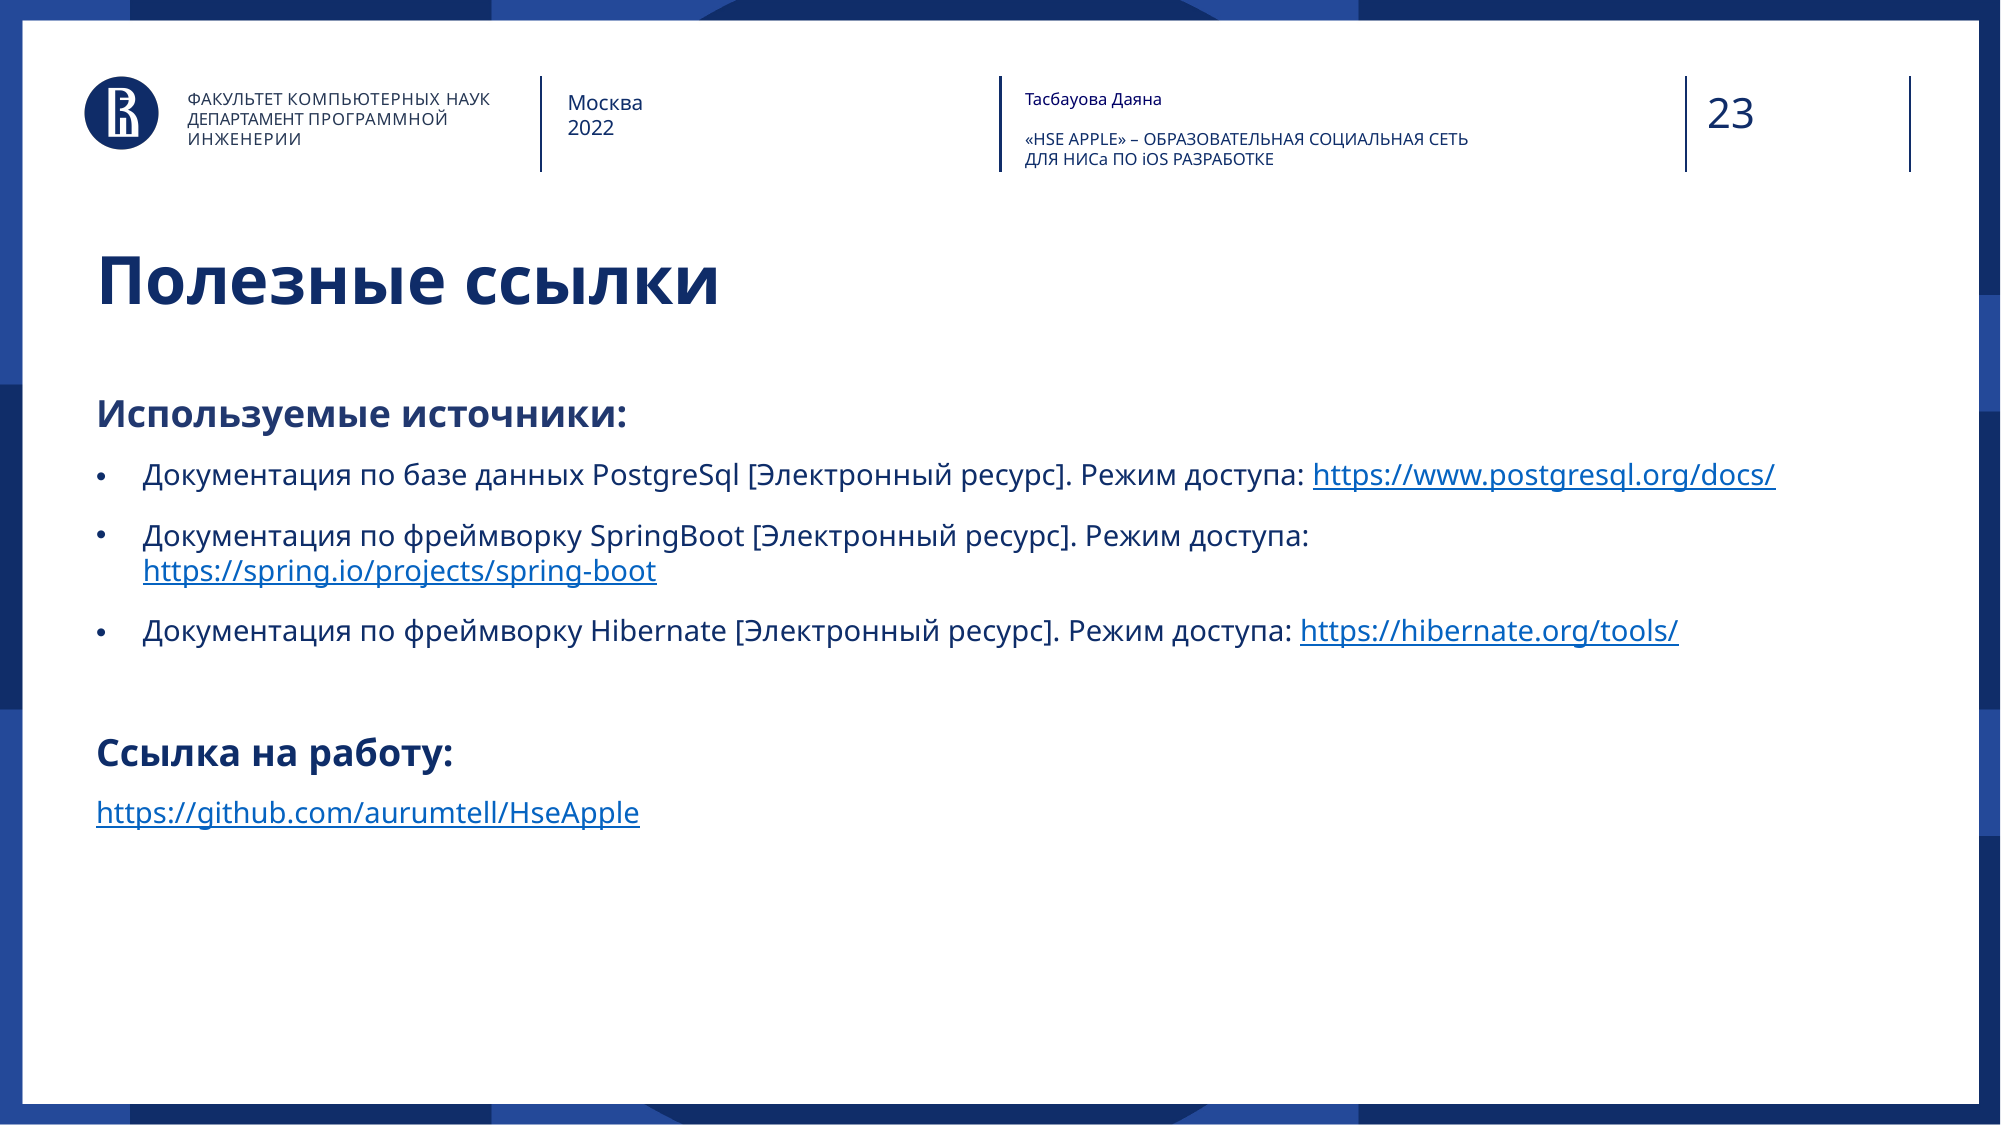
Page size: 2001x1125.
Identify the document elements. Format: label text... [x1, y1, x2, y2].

text_box Москва 2022 [567, 89, 907, 157]
picture [0, 0, 2001, 1125]
title Полезные ссылки [96, 237, 806, 365]
list Используемые источники: Документация по базе данных PostgreSql [Электронный ресурс]. Режим доступа: https://www.postgresql.org/docs/ Документация по фреймворку SpringBoot [Электронный ресурс]. Режим доступа: https://spring.io/projects/spring-boot Документация по фреймворку Hibernate [Электронный ресурс]. Режим доступа: https://hibernate.org/tools/ Ссылка на работу: https://github.com/aurumtell/HseApple [96, 390, 1792, 958]
text_box Тасбауова Даяна «HSE APPLE» – ОБРАЗОВАТЕЛЬНАЯ СОЦИАЛЬНАЯ СЕТЬ ДЛЯ НИСа ПО iOS РАЗРАБОТКЕ [1024, 88, 1676, 156]
list ФАКУЛЬТЕТ КОМПЬЮТЕРНЫХ НАУК ДЕПАРТАМЕНТ ПРОГРАММНОЙ ИНЖЕНЕРИИ [187, 88, 500, 157]
